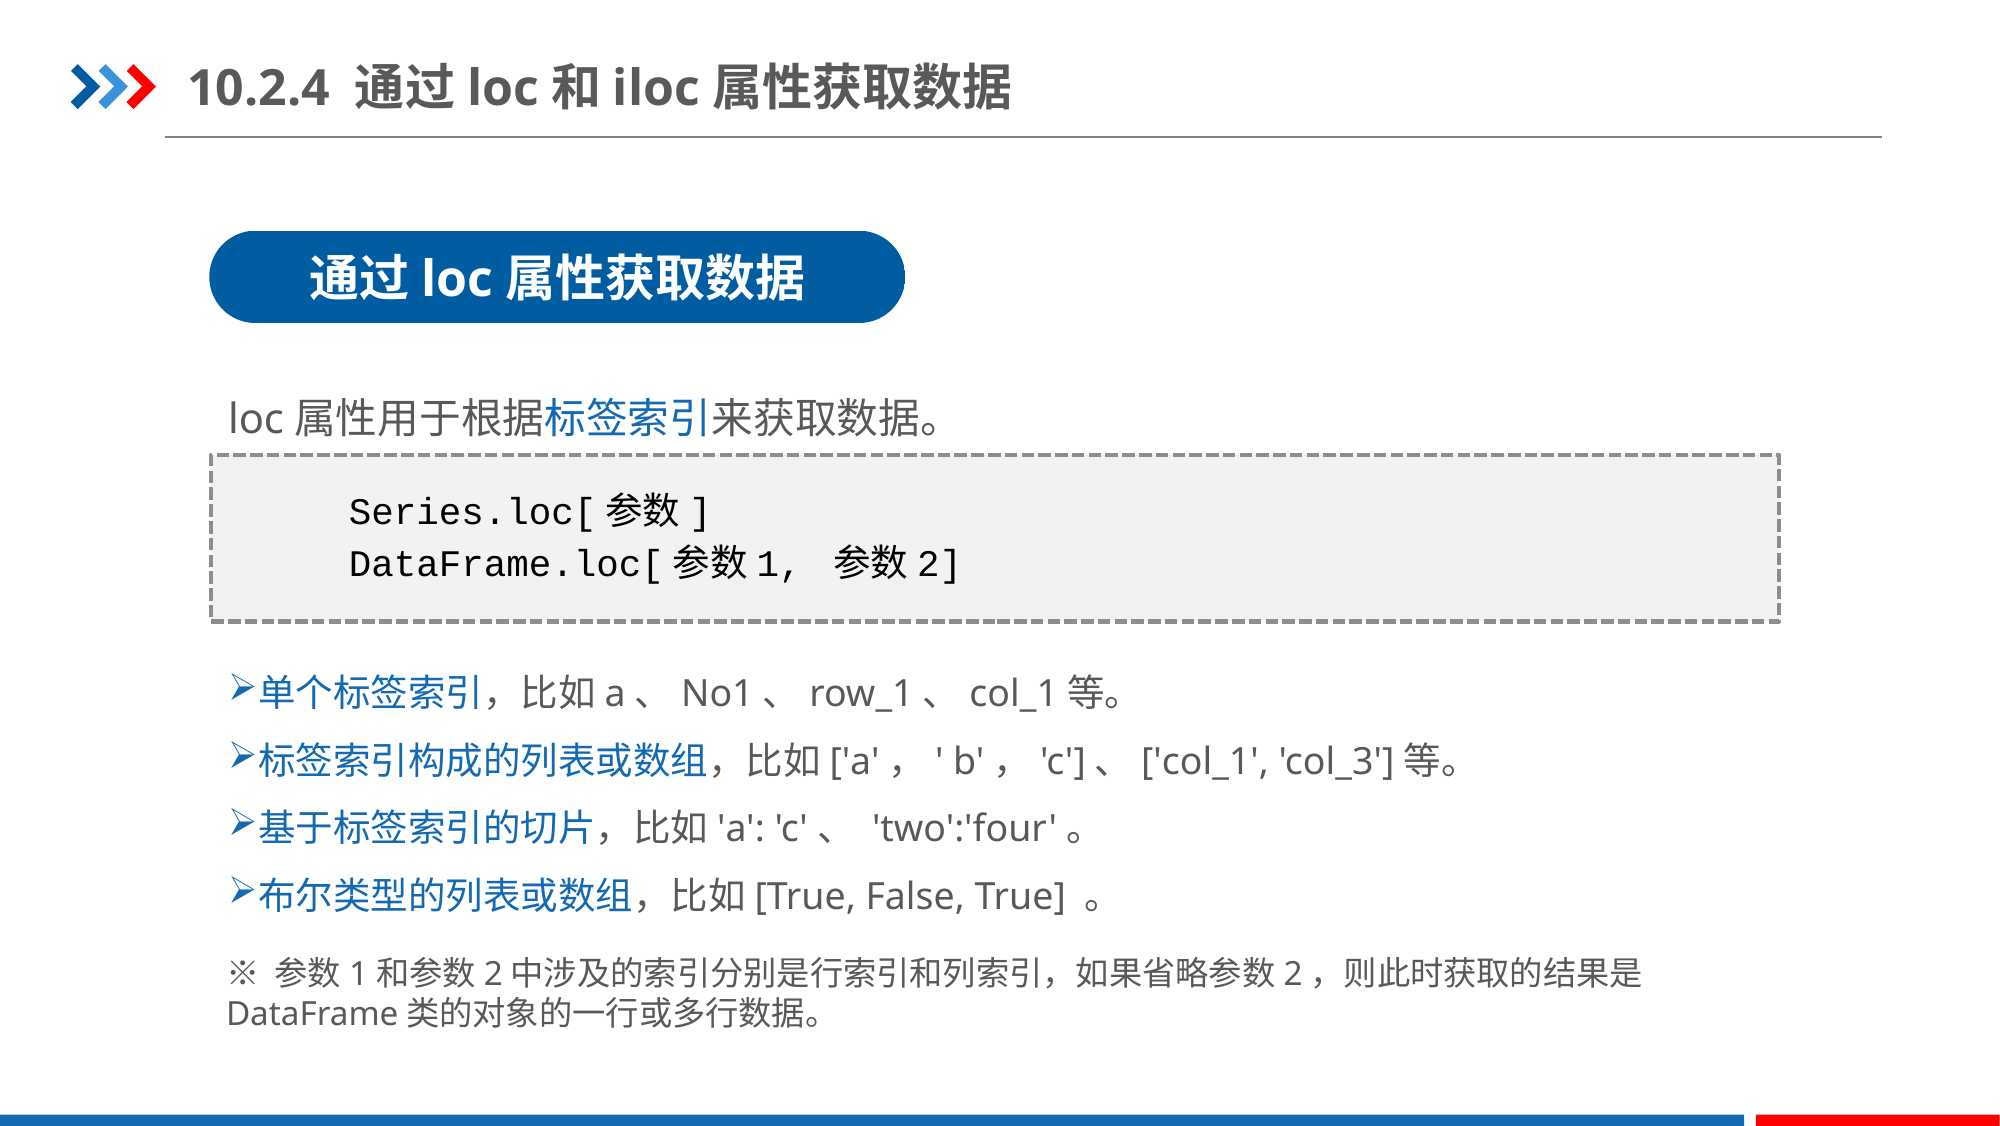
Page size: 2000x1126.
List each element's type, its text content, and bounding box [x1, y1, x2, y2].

text_box 通过loc属性获取数据 [207, 228, 908, 326]
text_box [209, 453, 1781, 624]
text_box 10.2.4 通过loc和iloc属性获取数据 [187, 43, 1036, 127]
text_box 单个标签索引，比如a、No1、row_1、col_1等。 标签索引构成的列表或数组，比如['a'，' b'，'c']、['col_1', 'col_3']等。 基于标签索引的切片，比如'a': 'c'、 'two':'four'。 布尔类型的列表或数组，比如[True, False, True] 。 [213, 639, 1780, 925]
text_box ※ 参数1和参数2中涉及的索引分别是行索引和列索引，如果省略参数2，则此时获取的结果是DataFrame类的对象的一行或多行数据。 [211, 944, 1778, 1040]
text_box Series.loc[参数] DataFrame.loc[参数1, 参数2] [290, 472, 1701, 591]
text_box loc属性用于根据标签索引来获取数据。 [213, 359, 1782, 450]
